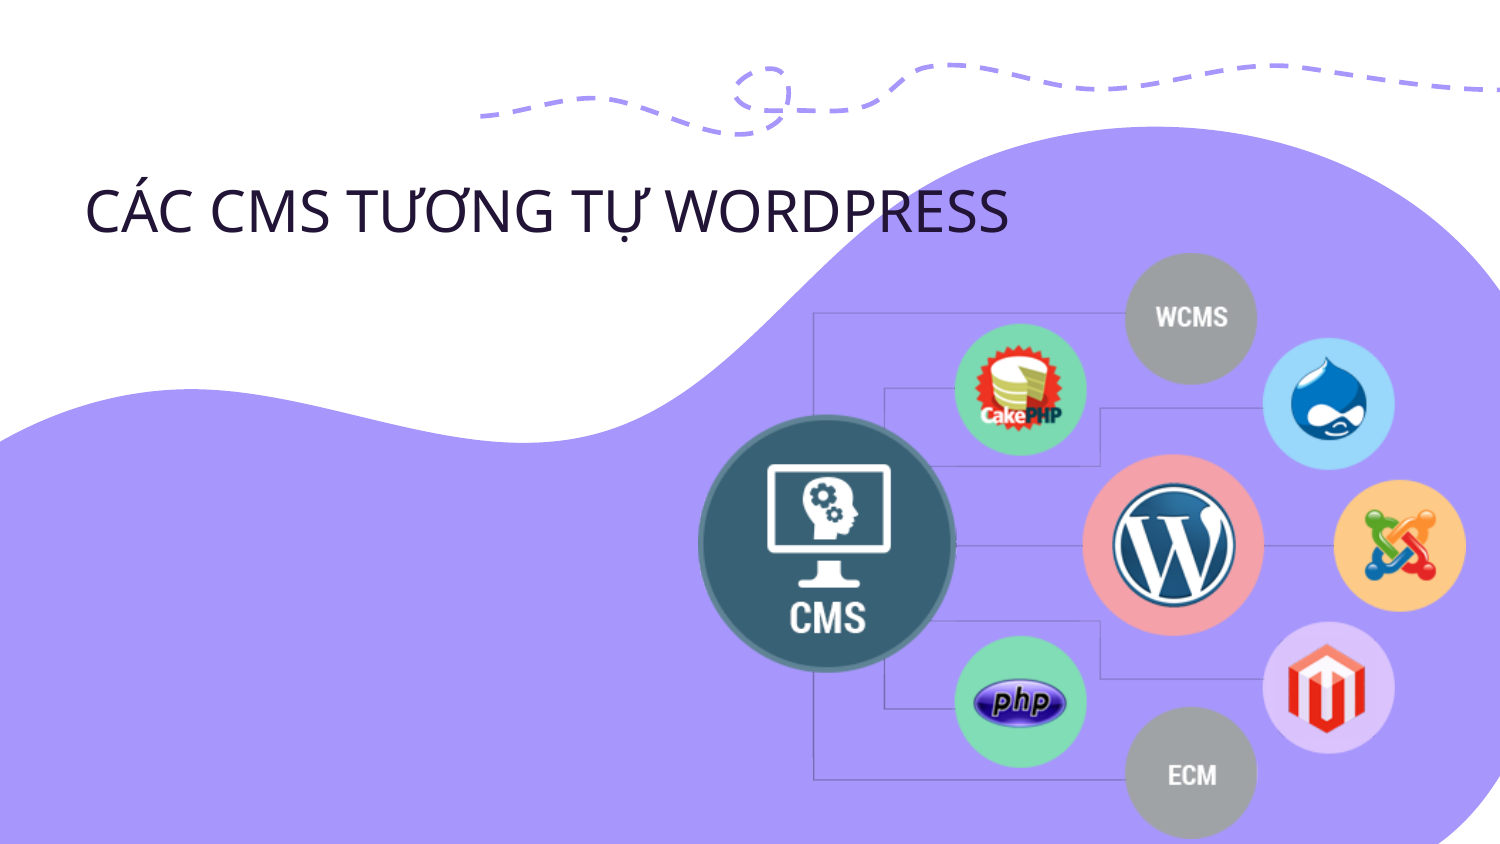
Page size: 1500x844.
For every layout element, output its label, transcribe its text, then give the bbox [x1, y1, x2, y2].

text_box [473, 65, 1500, 135]
title CÁC CMS TƯƠNG TỰ WORDPRESS [69, 159, 1280, 254]
picture [698, 252, 1466, 839]
